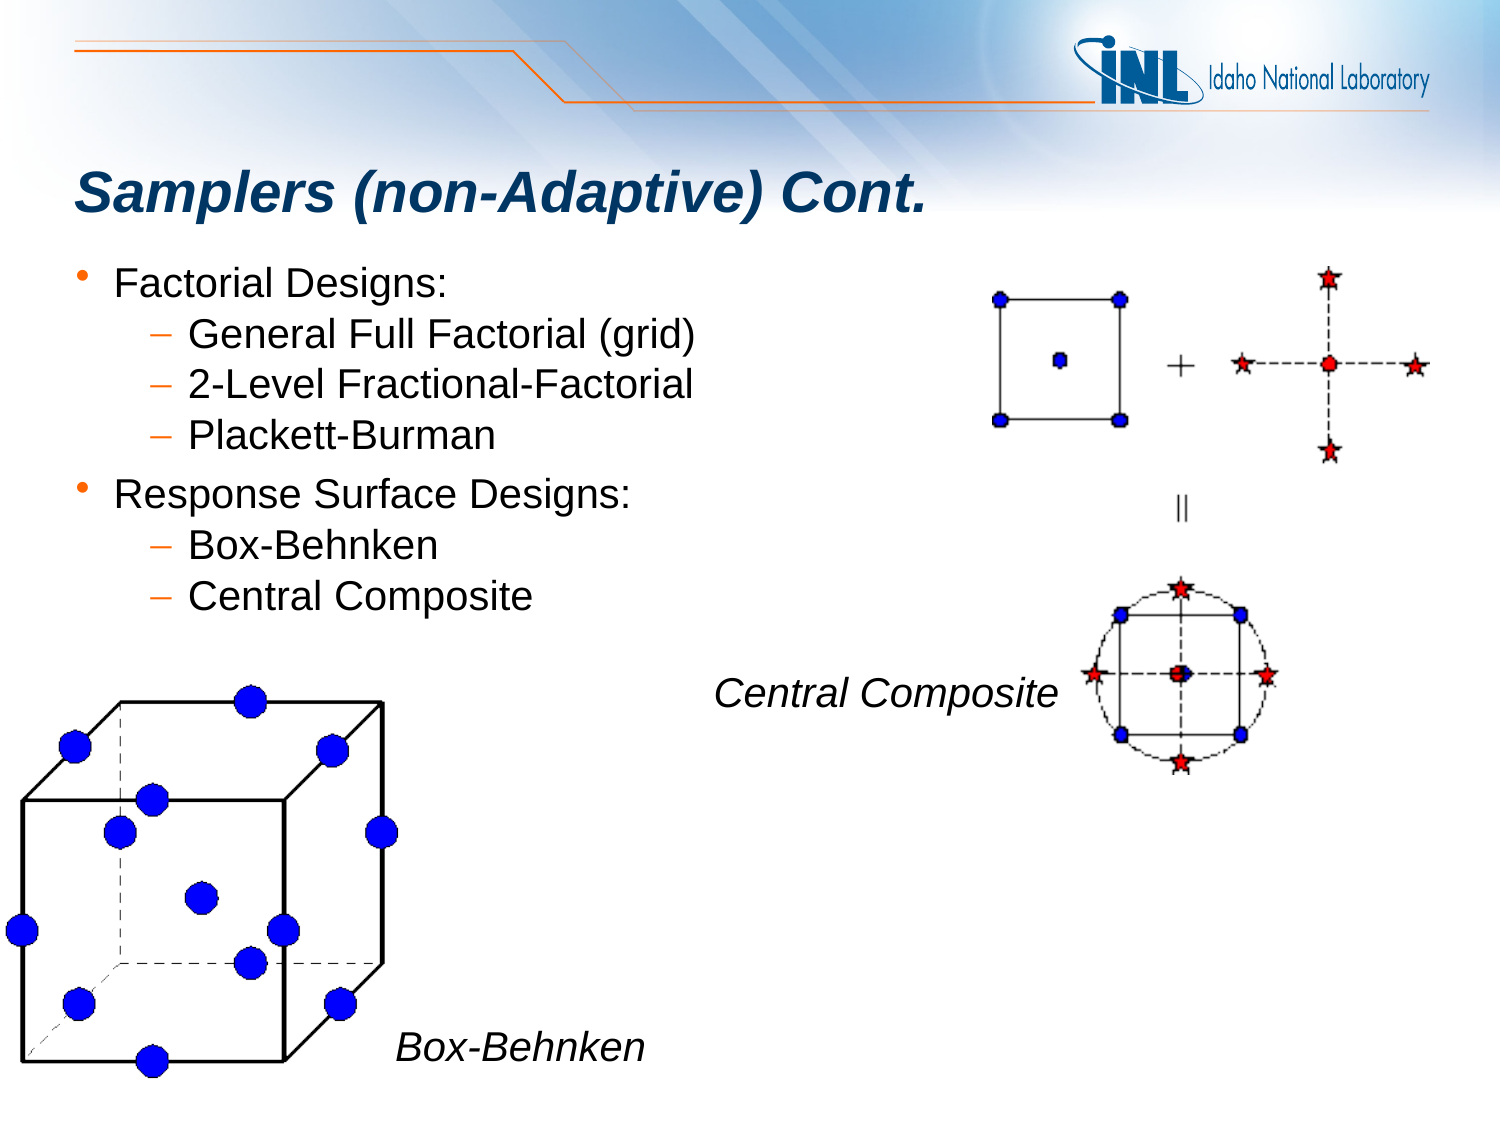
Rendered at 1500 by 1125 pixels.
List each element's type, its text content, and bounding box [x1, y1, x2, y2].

text_box Central Composite [642, 658, 987, 724]
text_box Box-Behnken [405, 1012, 782, 1078]
picture [0, 0, 1500, 1125]
list Factorial Designs: General Full Factorial (grid) 2-Level Fractional-Factorial Plackett-Burman Response Surface Designs: Box-Behnken Central Composite [75, 263, 1385, 683]
title Samplers (non-Adaptive) Cont. [74, 164, 1426, 227]
